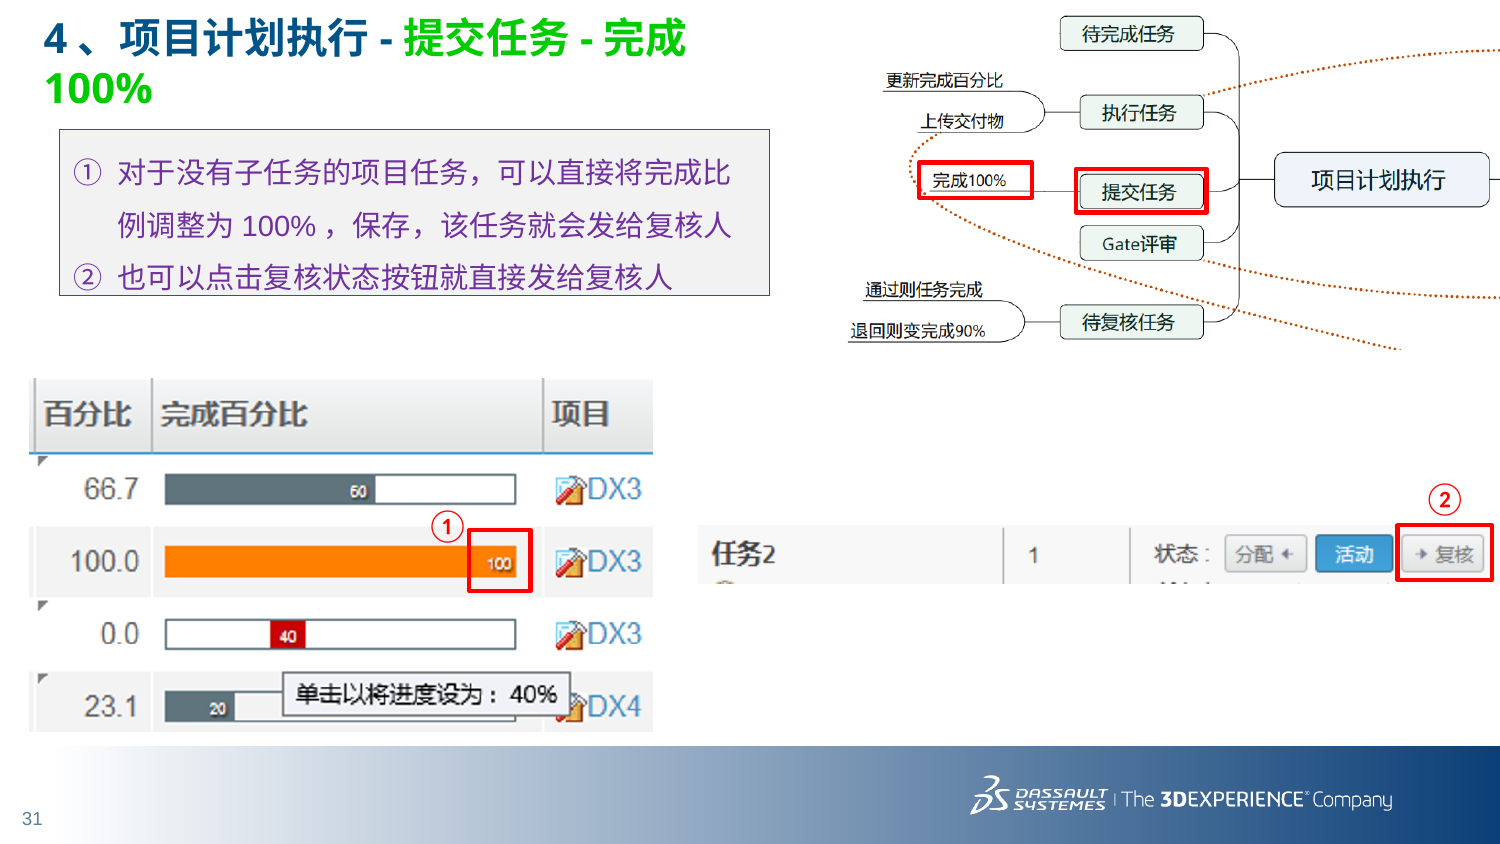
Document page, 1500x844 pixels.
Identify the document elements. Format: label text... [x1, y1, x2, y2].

text_box ② [1408, 469, 1480, 524]
picture [962, 775, 1400, 815]
title 4、项目计划执行-提交任务-完成100% [29, 23, 783, 100]
picture [813, 8, 1500, 350]
picture [28, 378, 653, 732]
picture [698, 525, 1500, 585]
text_box 对于没有子任务的项目任务，可以直接将完成比例调整为100%，保存，该任务就会发给复核人 也可以点击复核状态按钮就直接发给复核人 [59, 129, 770, 296]
